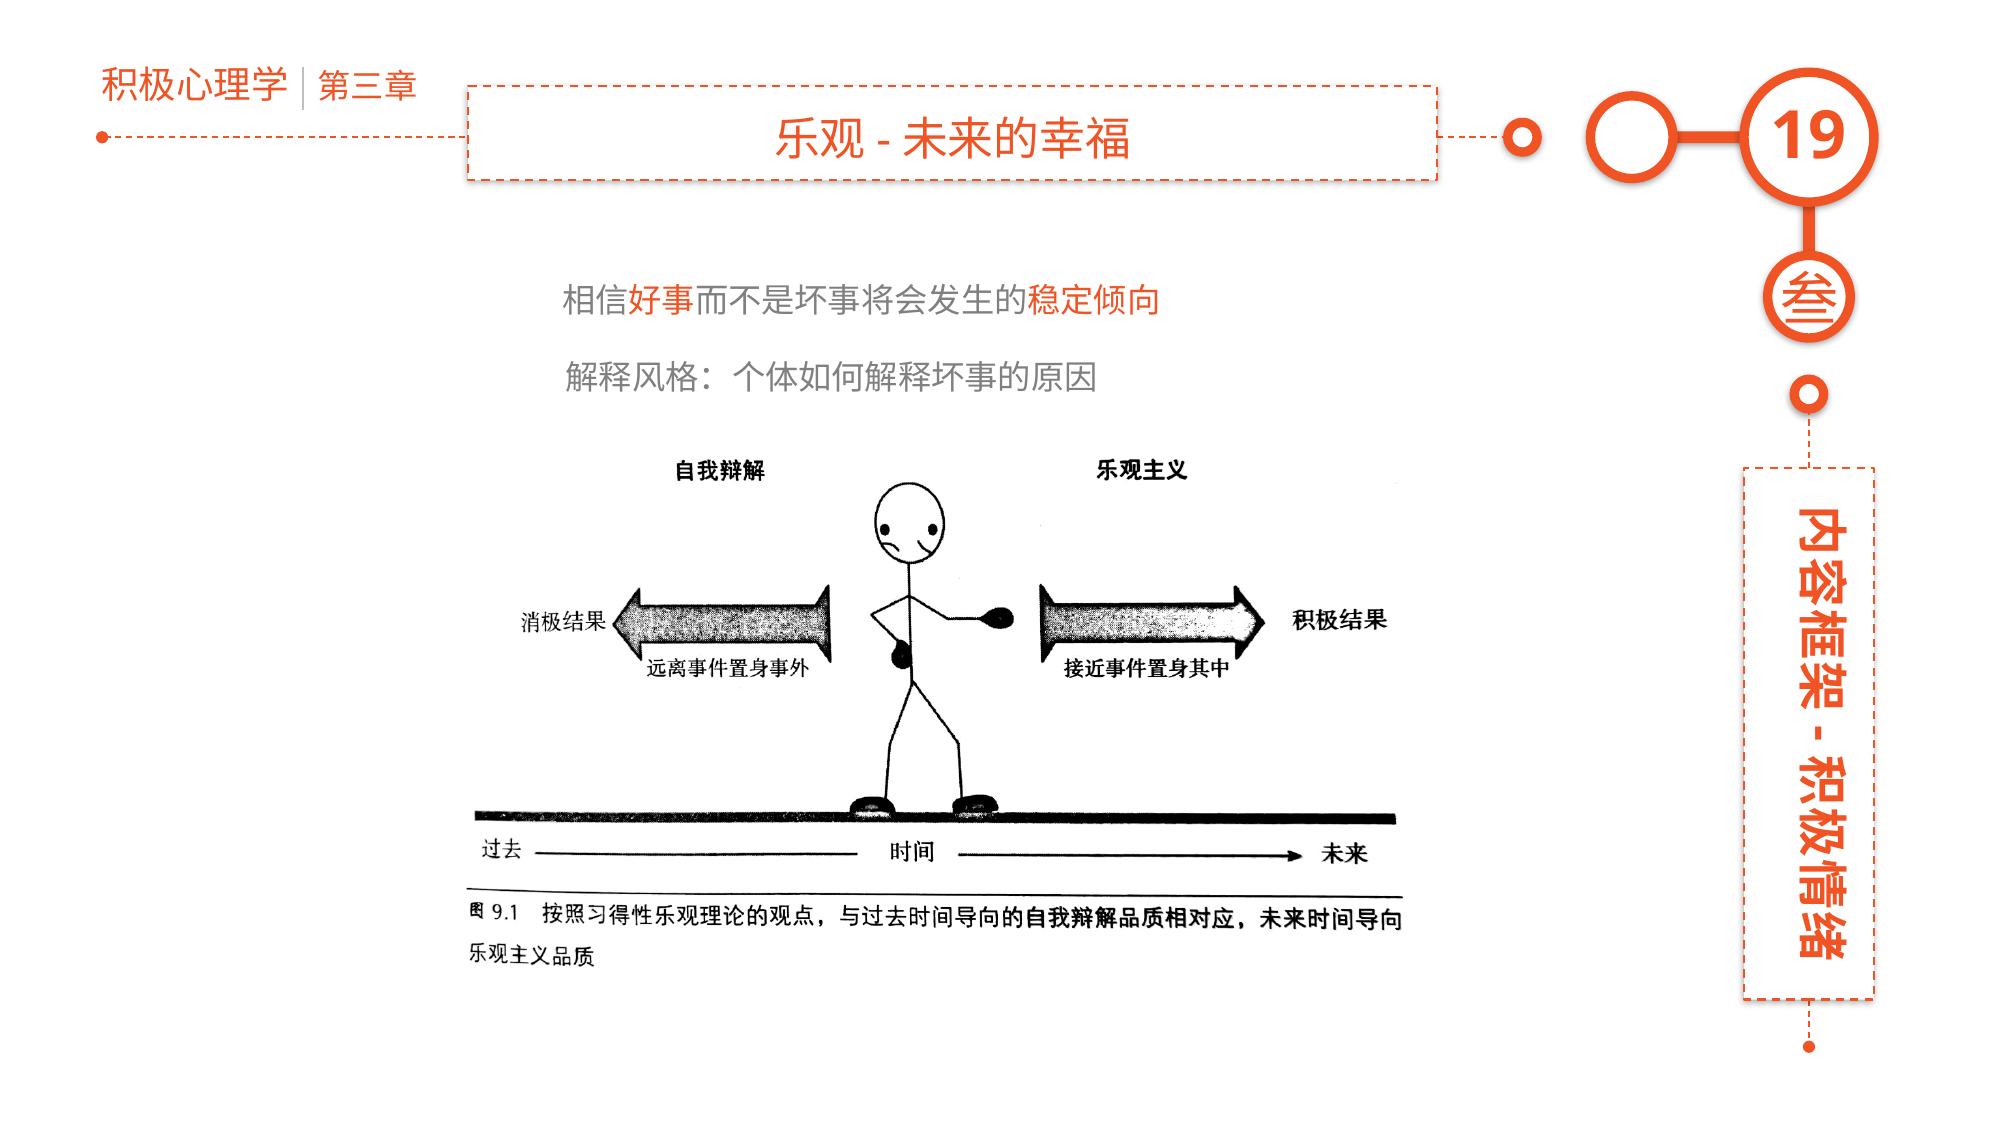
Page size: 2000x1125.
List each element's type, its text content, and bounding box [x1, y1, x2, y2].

picture [432, 420, 1481, 985]
text_box 解释风格：个体如何解释坏事的原因 [475, 335, 1386, 404]
text_box 乐观-未来的幸福 [468, 90, 1437, 173]
text_box 相信好事而不是坏事将会发生的稳定倾向 [472, 258, 1382, 327]
